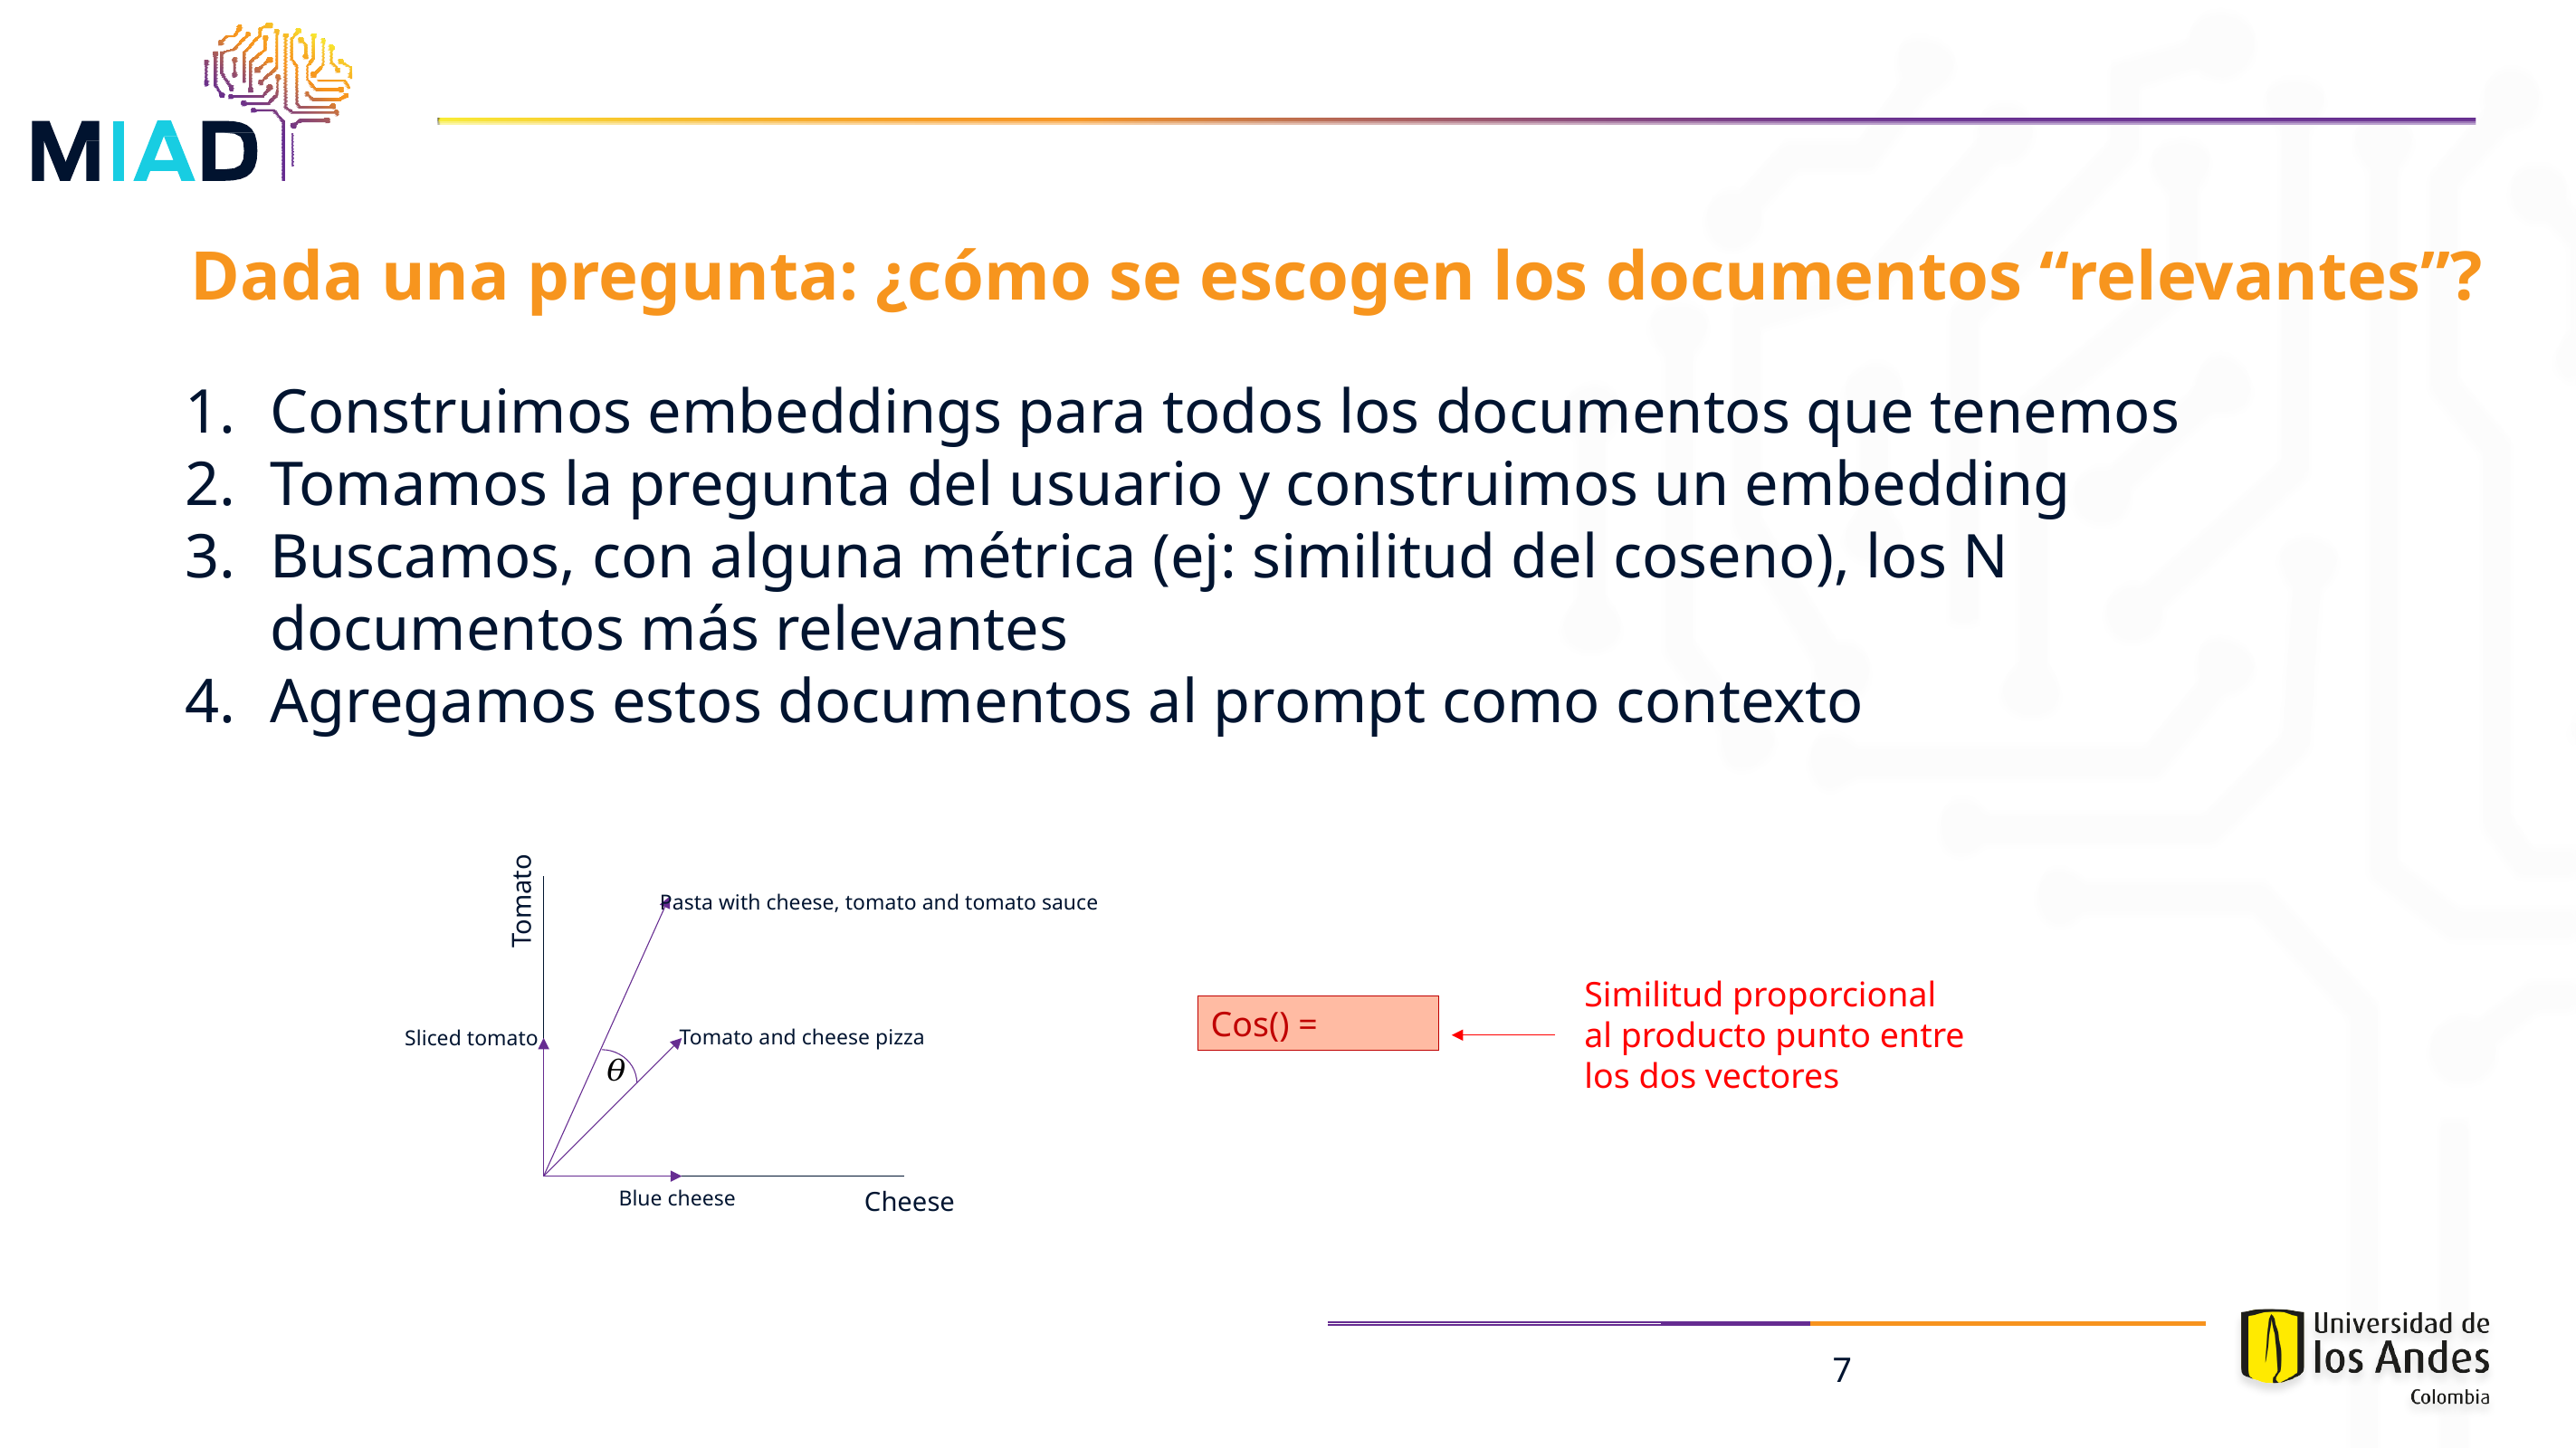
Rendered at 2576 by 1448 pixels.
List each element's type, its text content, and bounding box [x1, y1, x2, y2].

title Dada una pregunta: ¿cómo se escogen los documentos “relevantes”? [177, 199, 2529, 357]
text_box Similitud proporcional al producto punto entre los dos vectores [1570, 966, 1980, 1102]
text_box Construimos embeddings para todos los documentos que tenemos Tomamos la pregunta del usuario y construimos un embedding Buscamos, con alguna métrica (ej: similitud del coseno), los N documentos más relevantes Agregamos estos documentos al prompt como contexto [171, 366, 2332, 742]
picture [204, 23, 353, 181]
picture [437, 7, 2576, 1448]
slide_number 7 [1818, 1342, 2399, 1420]
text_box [399, 832, 1084, 1224]
